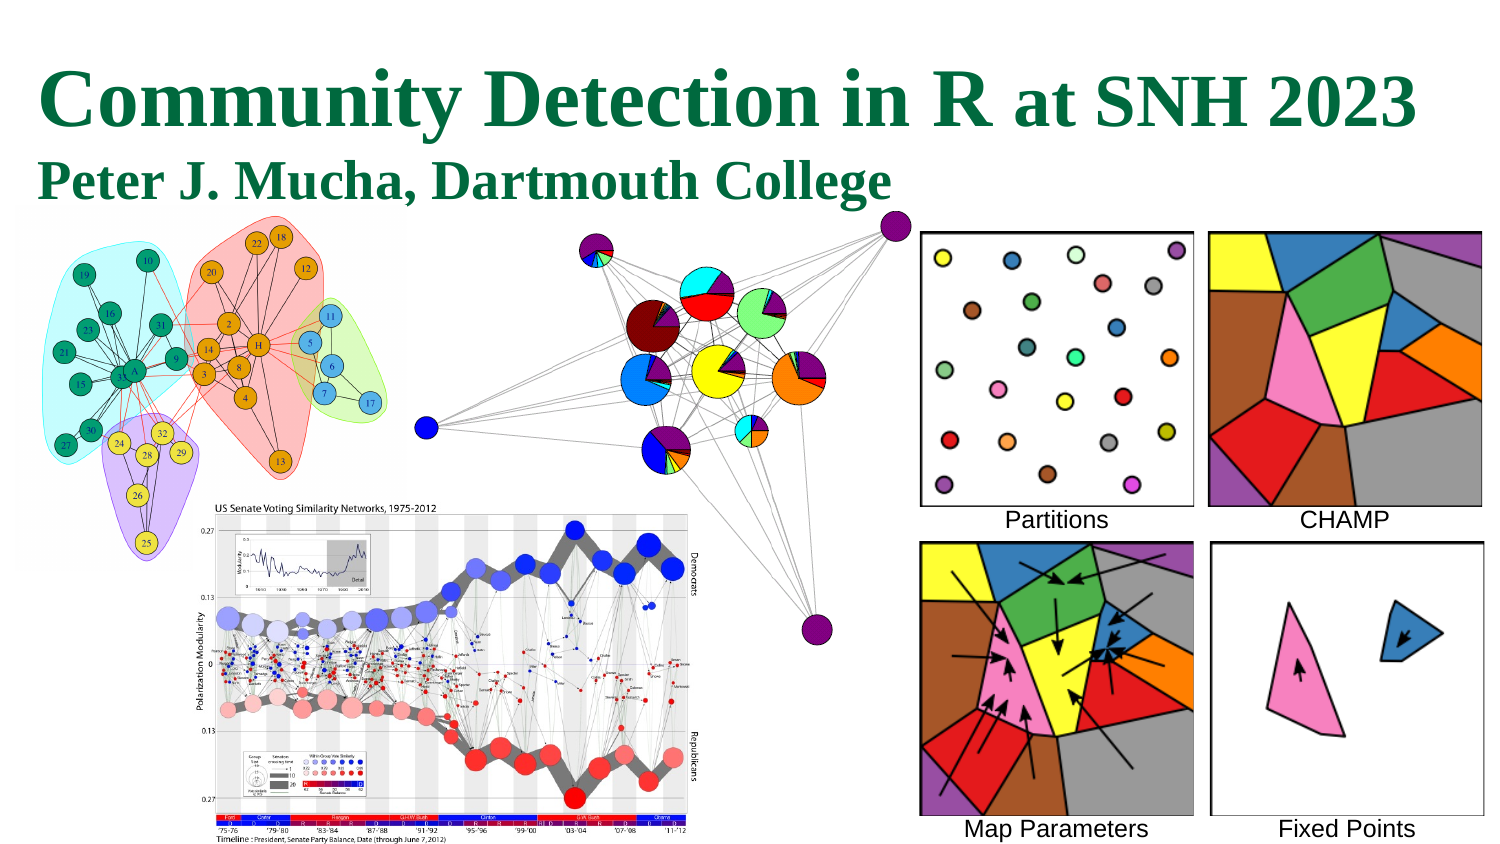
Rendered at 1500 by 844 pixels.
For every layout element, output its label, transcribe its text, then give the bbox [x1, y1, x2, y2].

picture [1209, 541, 1485, 816]
title Community Detection in R at SNH 2023 Peter J. Mucha, Dartmouth College [22, 0, 1441, 254]
picture [1207, 231, 1483, 507]
text_box CHAMP [1247, 515, 1443, 539]
picture [15, 199, 918, 844]
text_box Fixed Points [1235, 824, 1475, 844]
picture [919, 231, 1195, 507]
text_box Map Parameters [878, 805, 1235, 844]
text_box Partitions [959, 515, 1155, 539]
picture [919, 541, 1194, 816]
